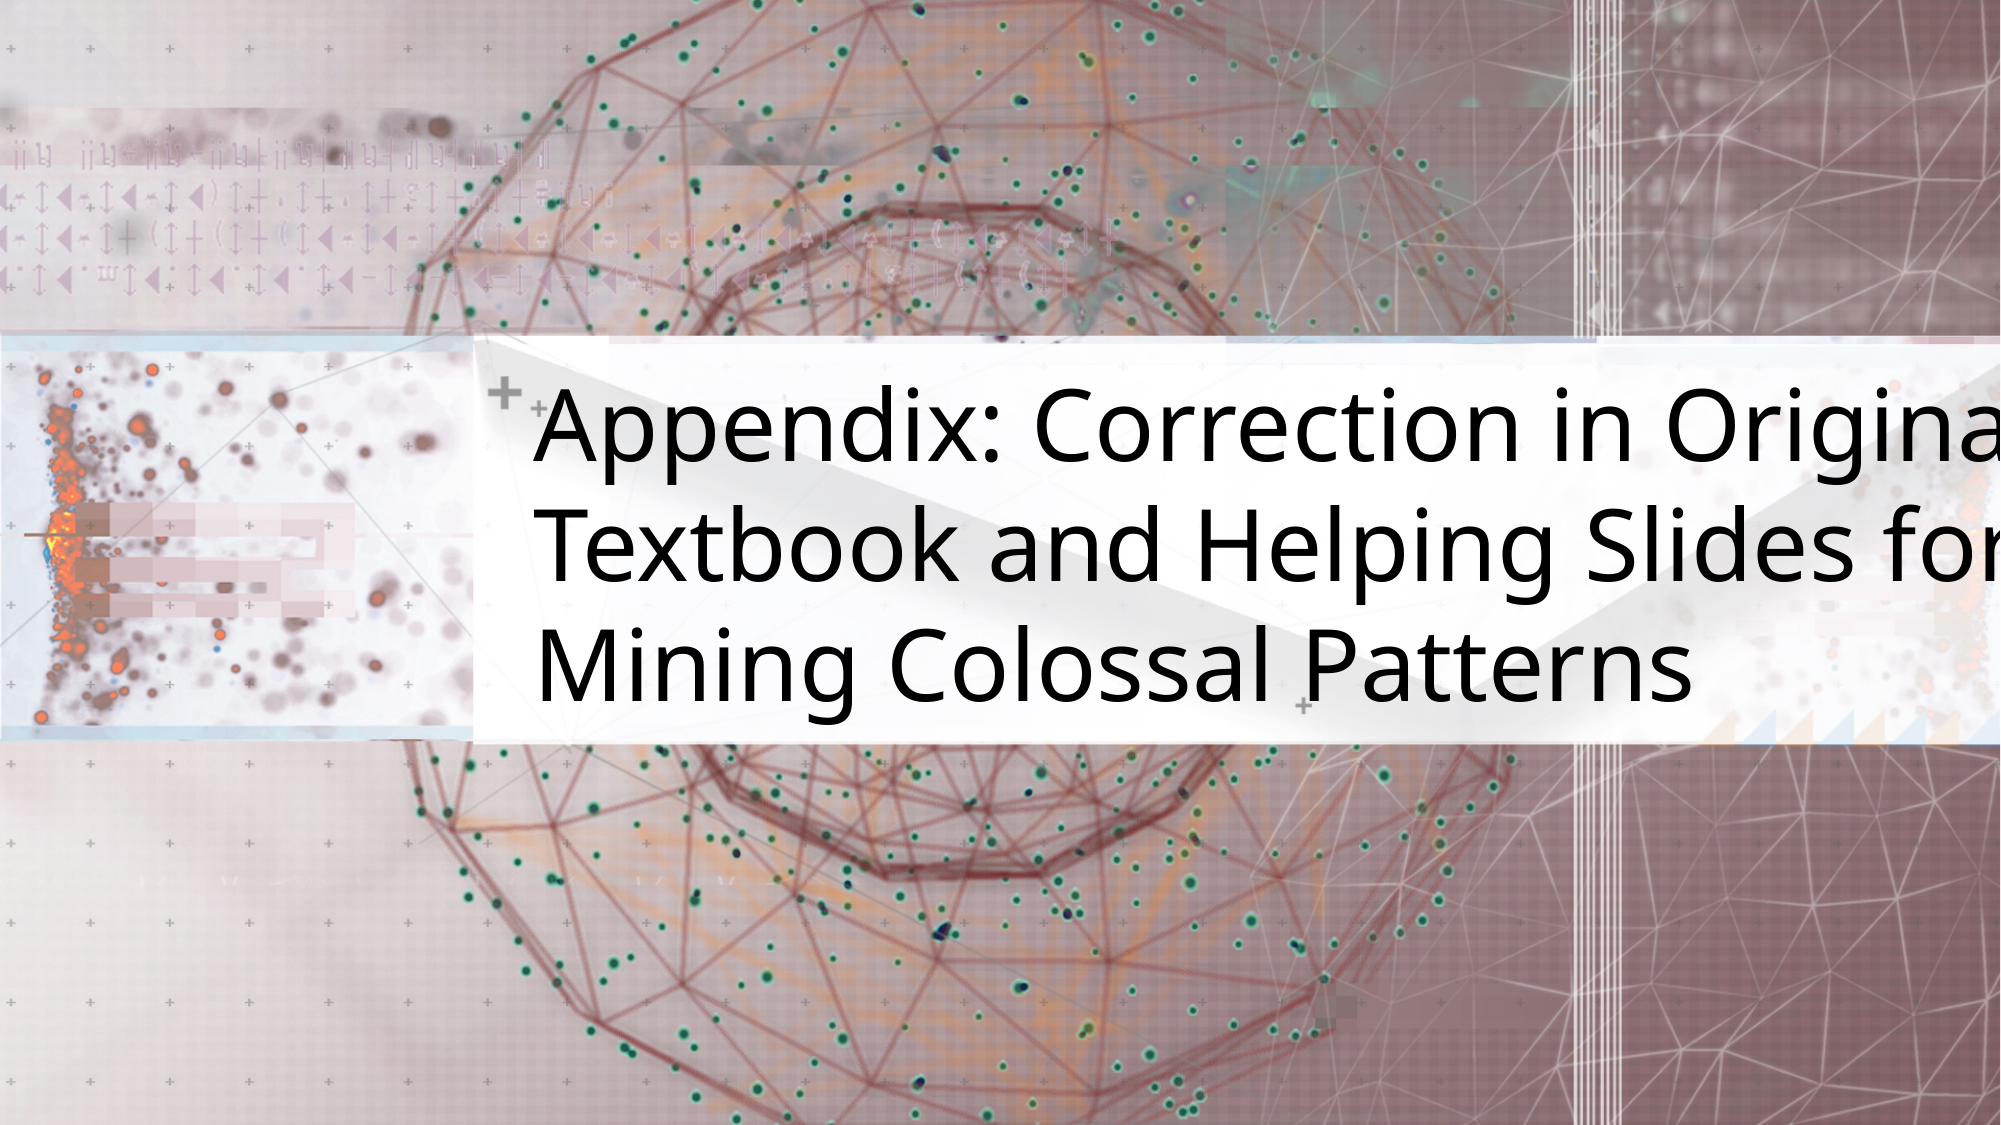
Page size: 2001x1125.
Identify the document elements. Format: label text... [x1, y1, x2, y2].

text_box Appendix: Correction in Original Textbook and Helping Slides for Mining Colossal Patterns [513, 351, 2000, 732]
picture [0, 0, 2001, 1125]
